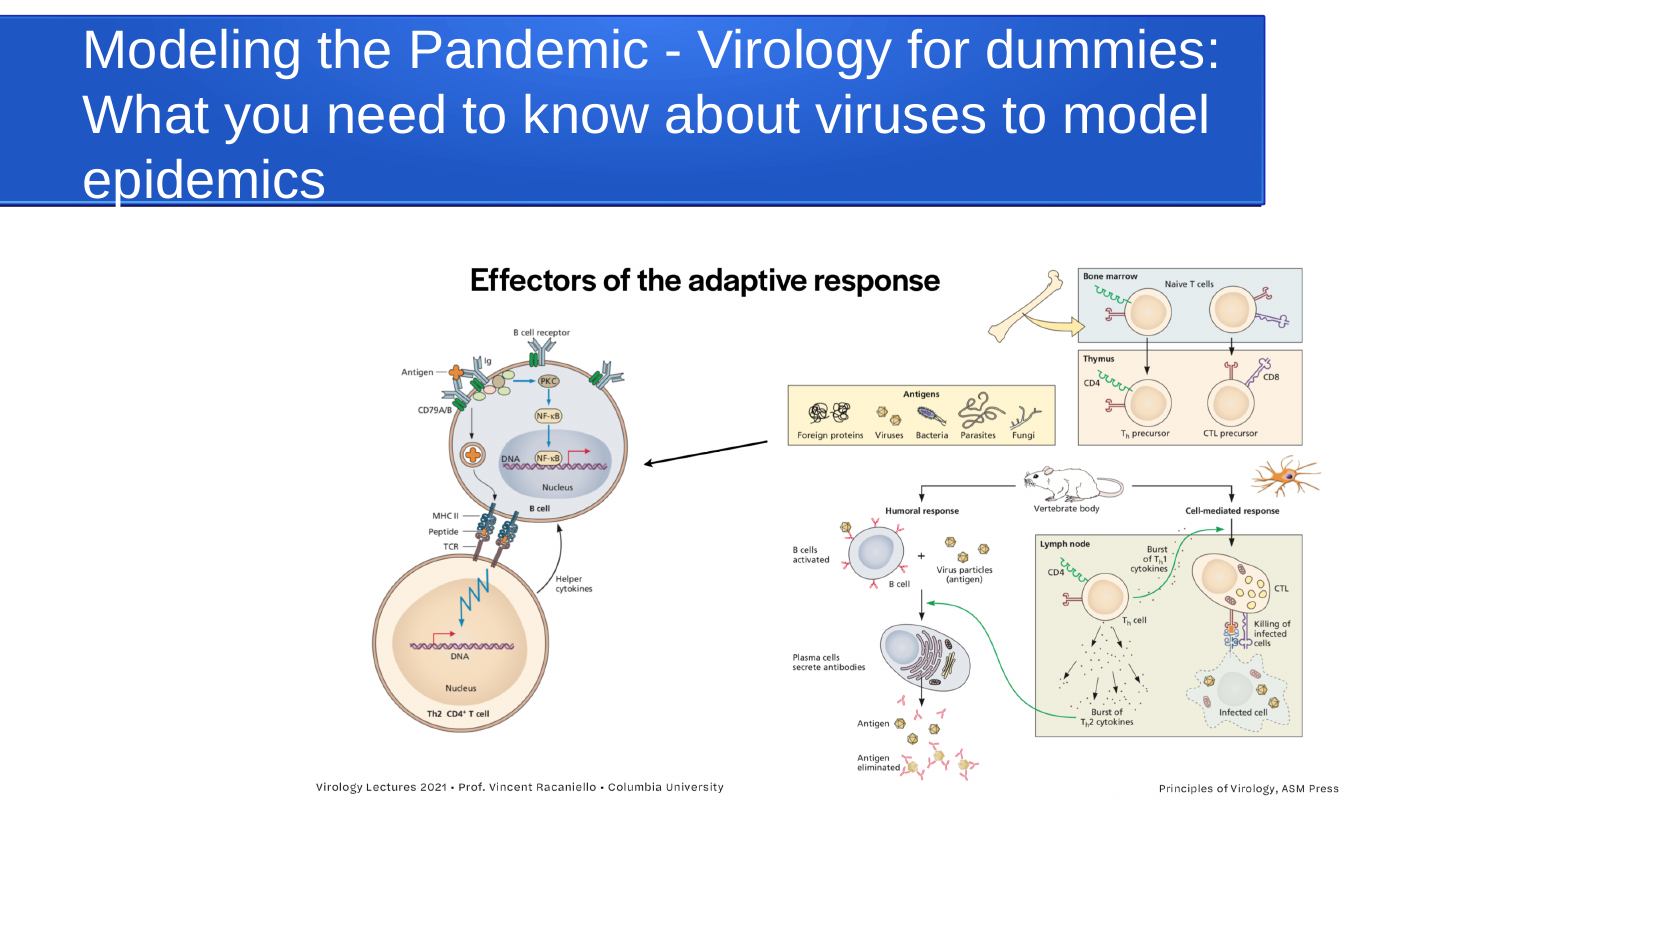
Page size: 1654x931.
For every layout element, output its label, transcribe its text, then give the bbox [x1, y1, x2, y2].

picture [0, 13, 1269, 211]
text_box Modeling the Pandemic - Virology for dummies: What you need to know about viruses to model epidemics [82, 14, 1235, 210]
picture [311, 260, 1342, 800]
